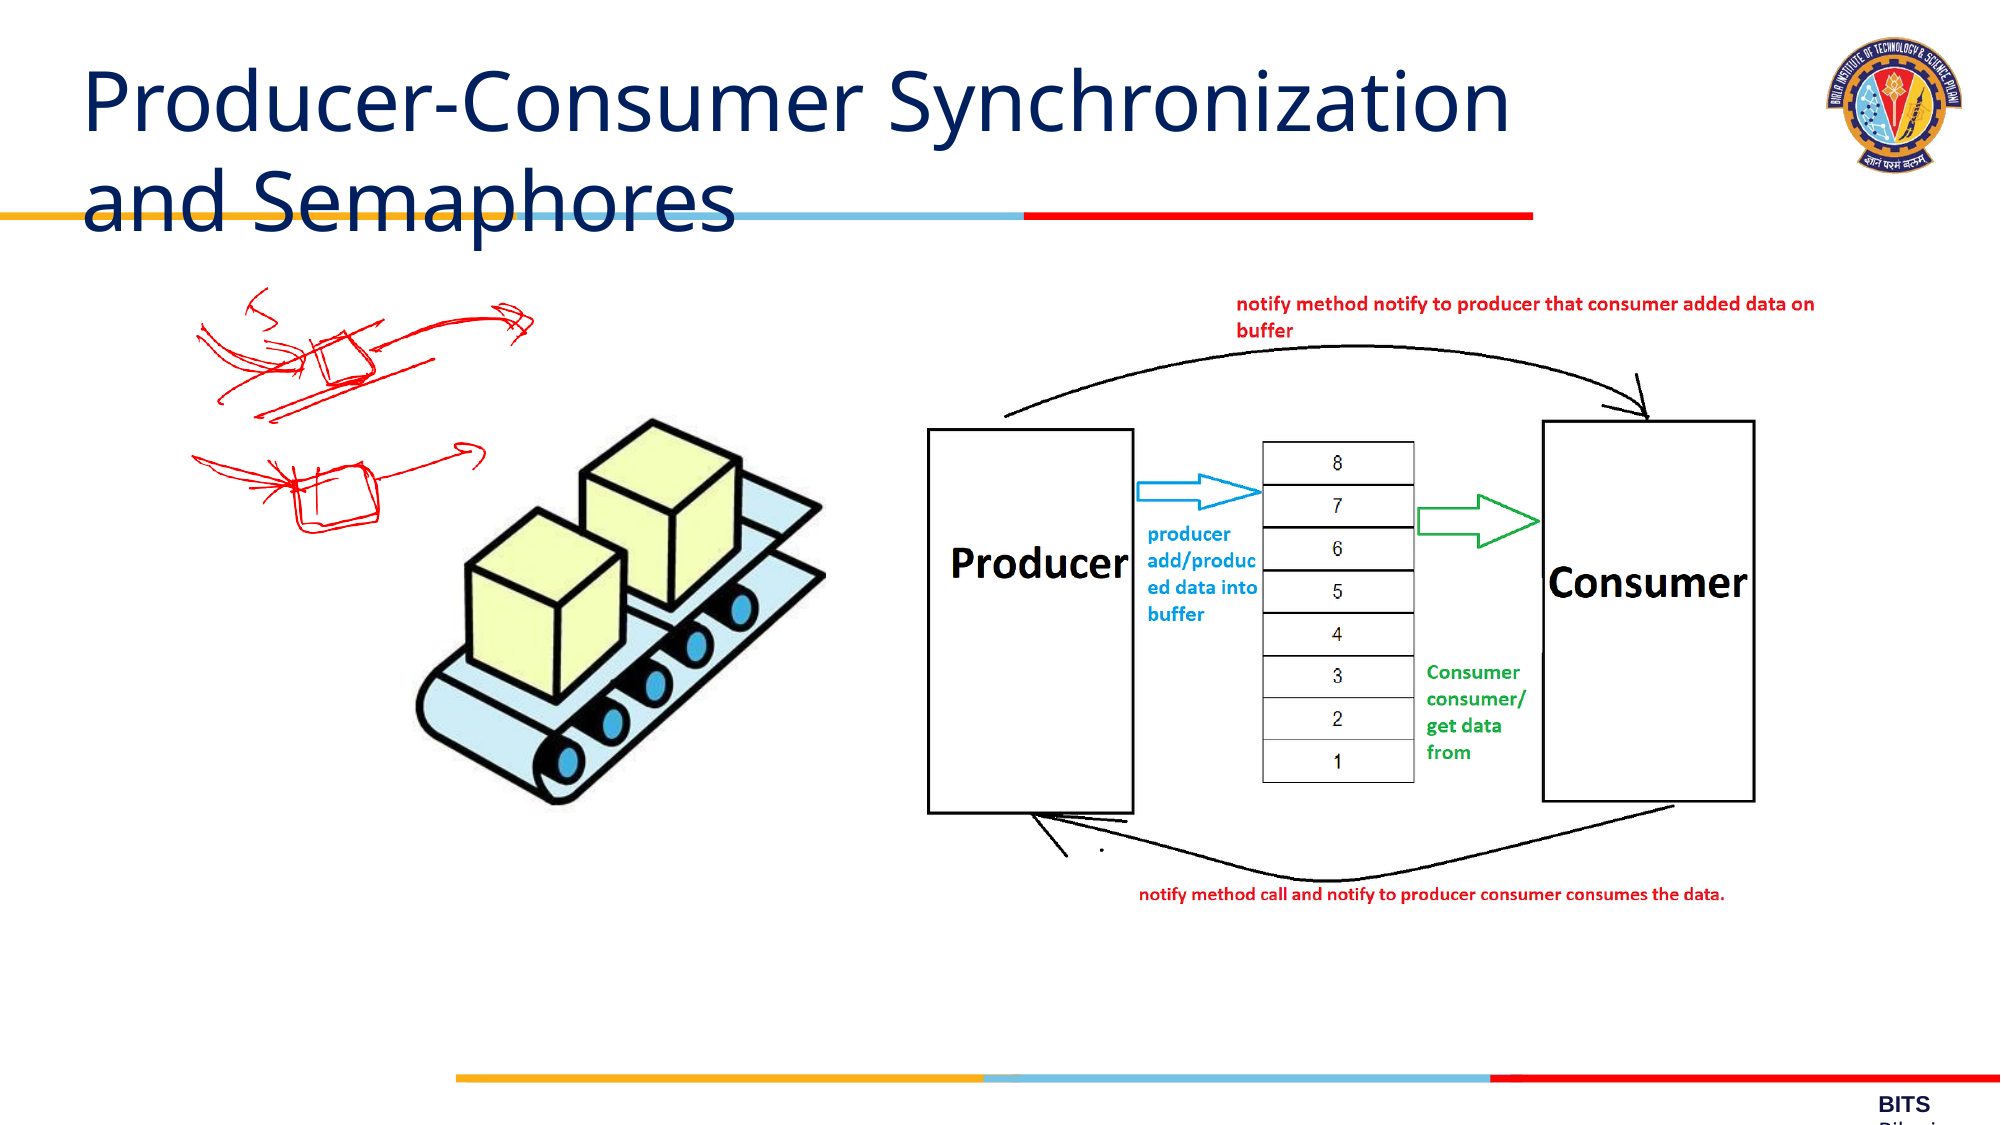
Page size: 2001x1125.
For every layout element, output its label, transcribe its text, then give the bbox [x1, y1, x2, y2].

picture [1826, 37, 1963, 175]
picture [899, 277, 1912, 1025]
footer BITS Pilani [1876, 1089, 1995, 1125]
title Producer-Consumer Synchronization and Semaphores [79, 46, 1614, 249]
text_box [190, 287, 826, 813]
